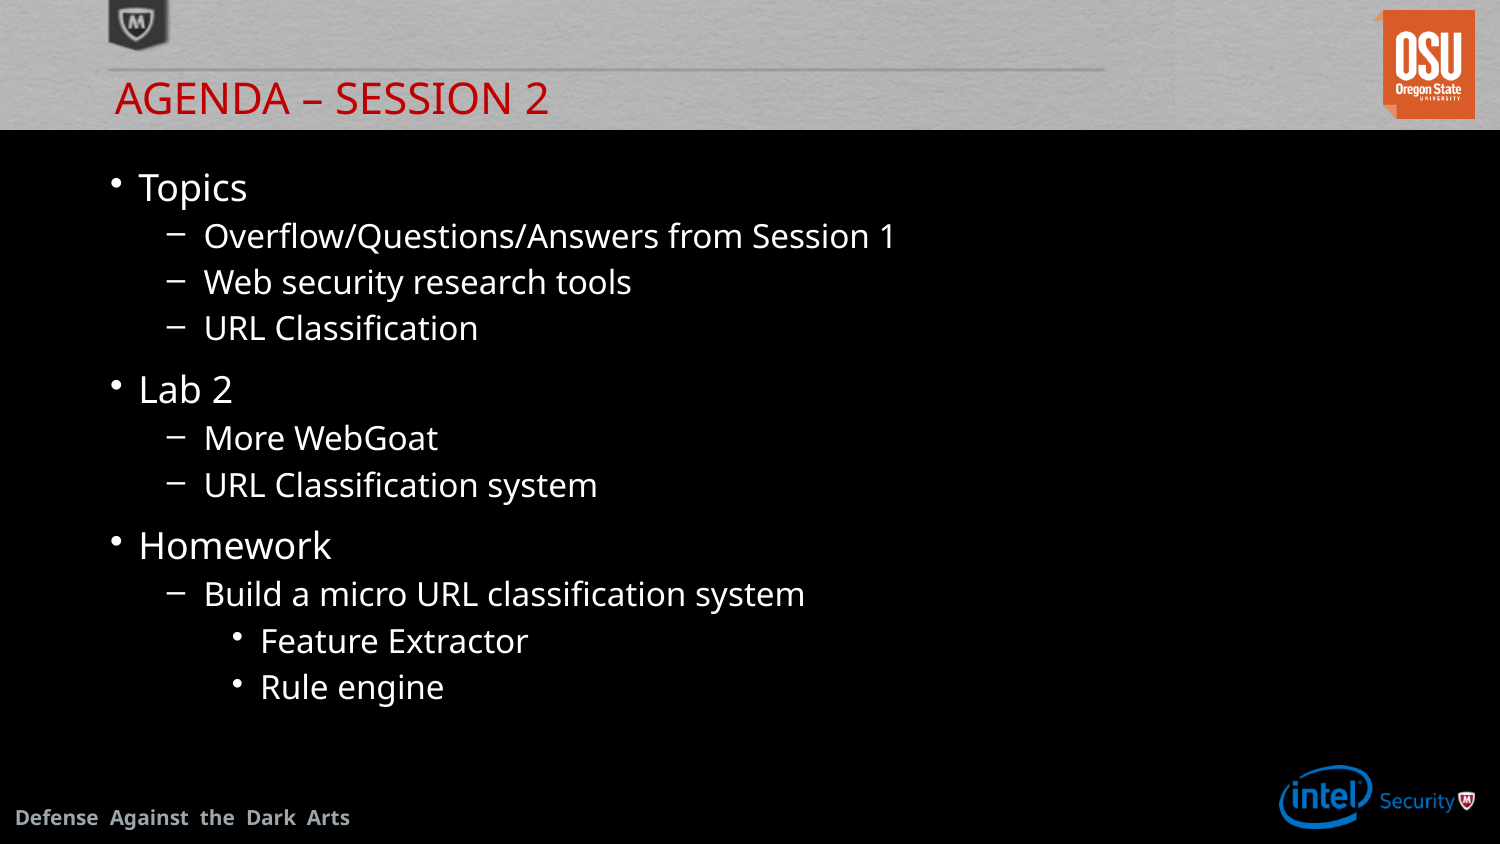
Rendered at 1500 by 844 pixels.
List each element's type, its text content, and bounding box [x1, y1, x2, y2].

title Agenda – SESSION 2 [99, 53, 1176, 148]
picture [1279, 765, 1475, 829]
list Topics Overflow/Questions/Answers from Session 1 Web security research tools URL Classification Lab 2 More WebGoat URL Classification system Homework Build a micro URL classification system Feature Extractor Rule engine [94, 159, 1256, 773]
picture [1373, 10, 1475, 119]
